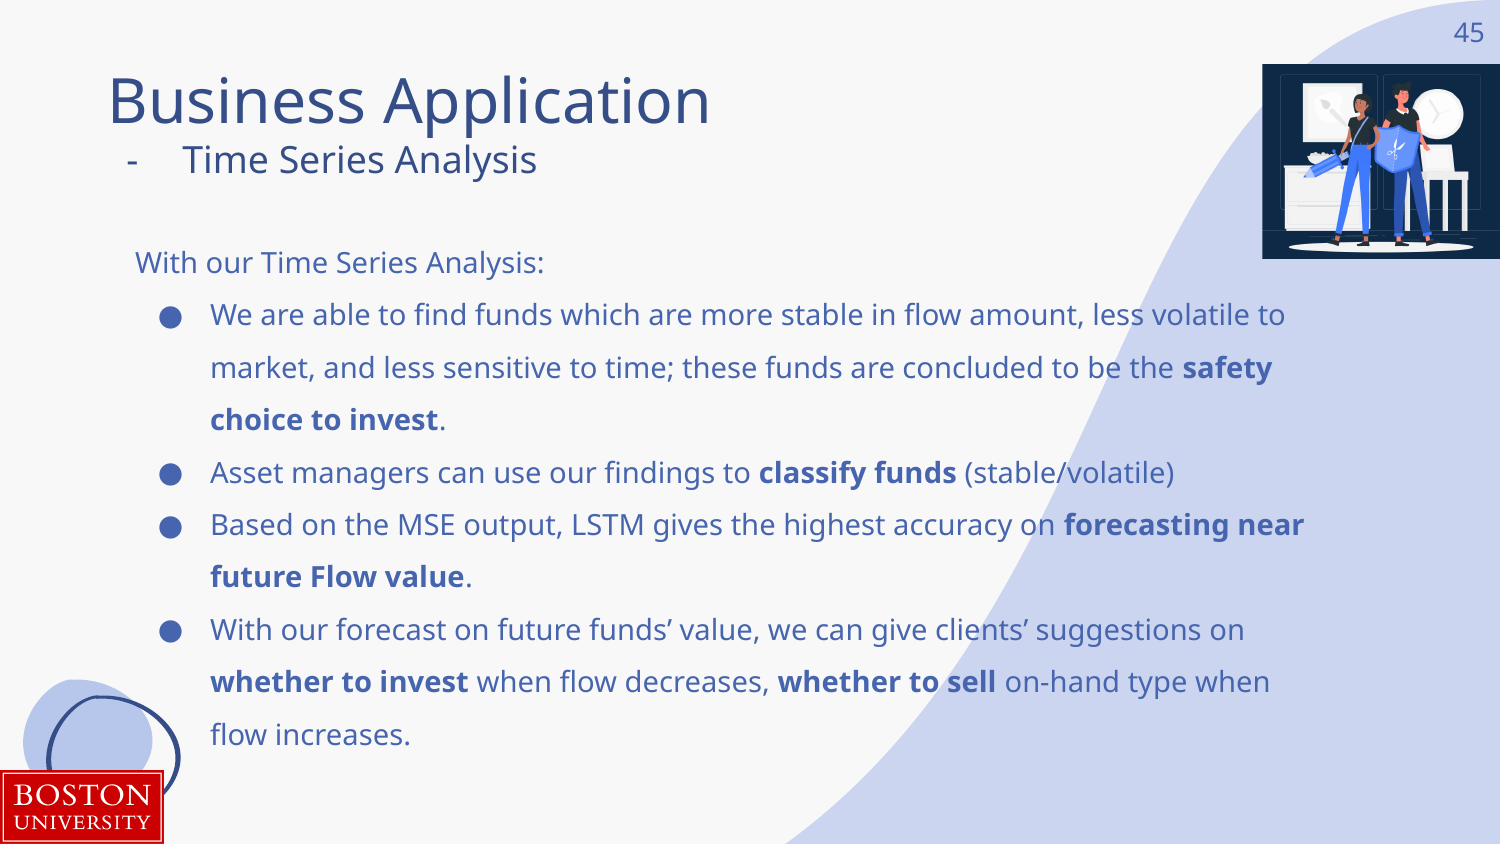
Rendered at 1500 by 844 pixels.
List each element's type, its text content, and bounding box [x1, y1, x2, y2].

subtitle With our Time Series Analysis: We are able to find funds which are more stable in flow amount, less volatile to market, and less sensitive to time; these funds are concluded to be the safety choice to invest. Asset managers can use our findings to classify funds (stable/volatile) Based on the MSE output, LSTM gives the highest accuracy on forecasting near future Flow value. With our forecast on future funds’ value, we can give clients’ suggestions on whether to invest when flow decreases, whether to sell on-hand type when flow increases. [120, 223, 1341, 674]
slide_number ‹#› [1410, 0, 1500, 63]
picture [1262, 64, 1500, 259]
picture [0, 770, 164, 844]
title Business Application Time Series Analysis [92, 46, 1352, 148]
